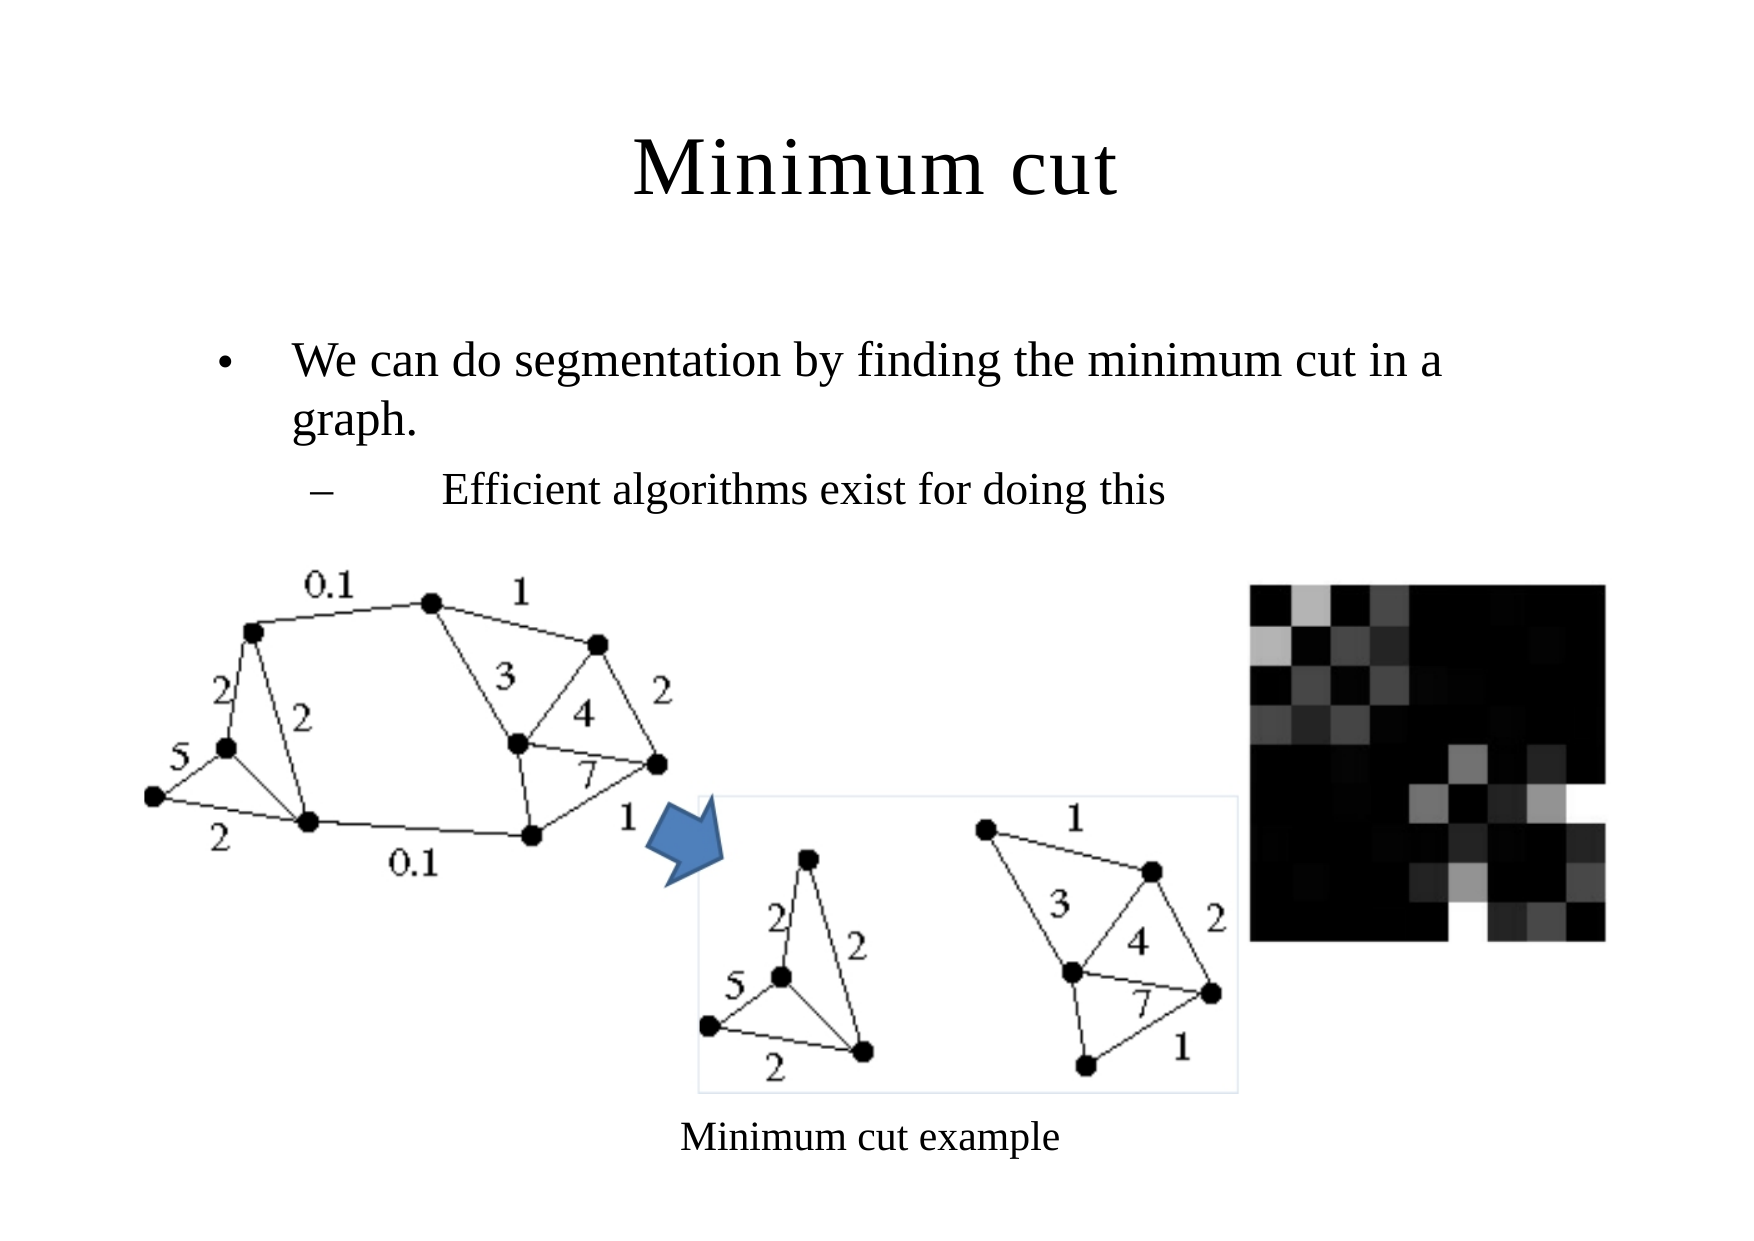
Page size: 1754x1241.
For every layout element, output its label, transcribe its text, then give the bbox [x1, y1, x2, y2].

text_box Minimum cut [632, 110, 1142, 211]
picture [142, 560, 1241, 1094]
text_box We can do segmentation by finding the minimum cut in a graph. – Efficient algorithms exist for doing this Minimum cut example [291, 328, 1445, 577]
picture [1244, 578, 1612, 947]
text_box • [216, 328, 256, 389]
text_box We can do segmentation by finding the minimum cut in a graph. – Efficient algorithms exist for doing this Minimum cut example [291, 954, 1445, 1159]
